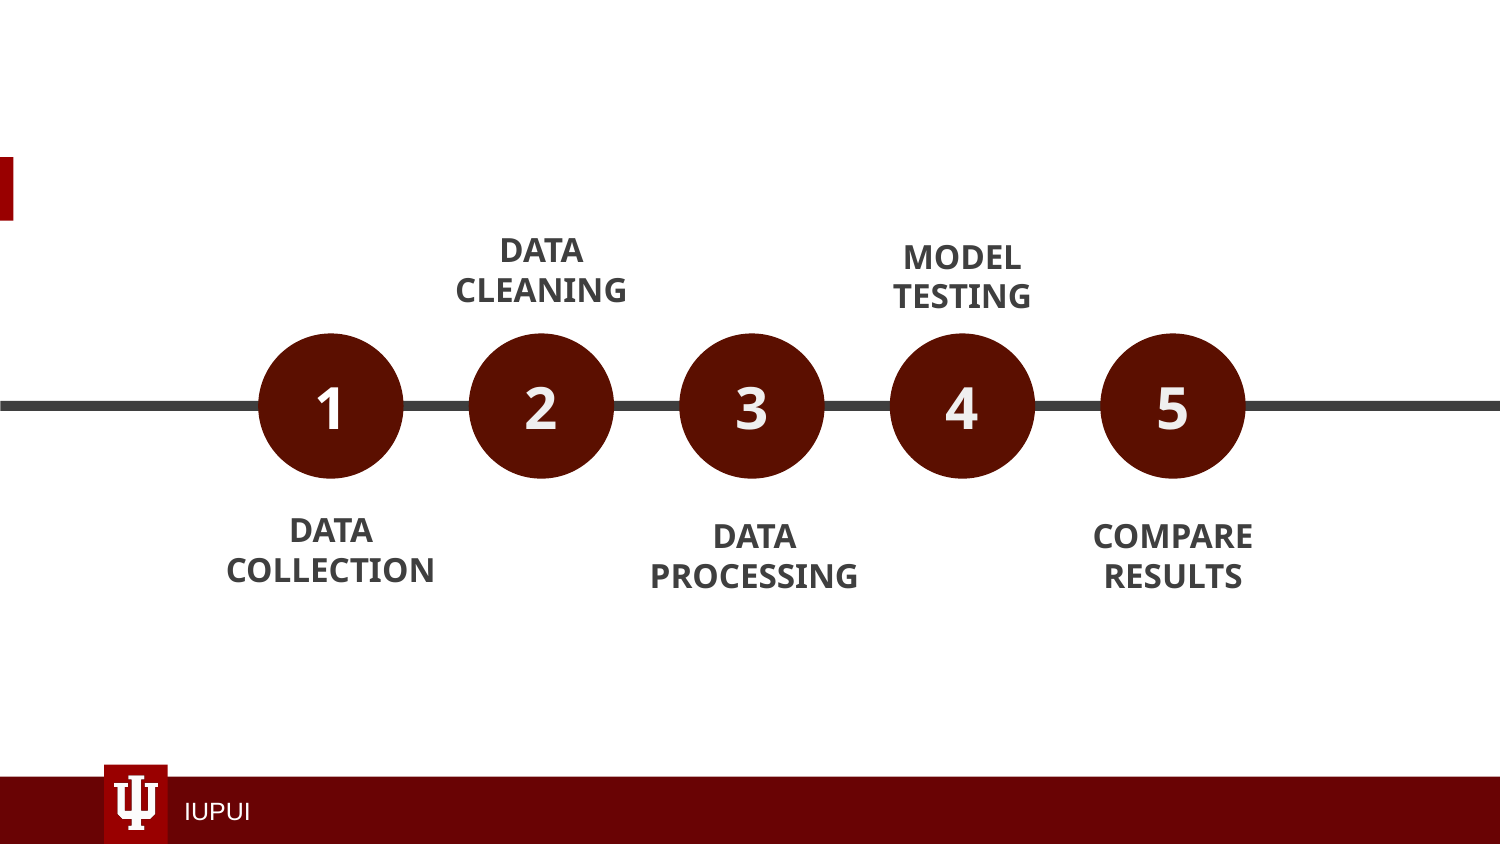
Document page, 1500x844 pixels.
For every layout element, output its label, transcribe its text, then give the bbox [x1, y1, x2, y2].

text_box MODEL TESTING [802, 220, 1122, 325]
text_box DATA CLEANING [381, 213, 701, 318]
text_box [1035, 400, 1100, 411]
text_box 2 [468, 333, 615, 479]
text_box COMPARE RESULTS [992, 500, 1354, 604]
picture [114, 775, 158, 830]
text_box [1246, 400, 1500, 411]
text_box [614, 400, 679, 411]
text_box 1 [258, 333, 404, 479]
text_box [0, 400, 258, 411]
text_box [825, 400, 889, 411]
text_box 5 [1100, 333, 1246, 479]
text_box [404, 400, 468, 411]
text_box 4 [889, 333, 1036, 479]
text_box DATA COLLECTION [171, 493, 491, 598]
text_box DATA PROCESSING [573, 500, 936, 604]
text_box 3 [679, 333, 825, 479]
